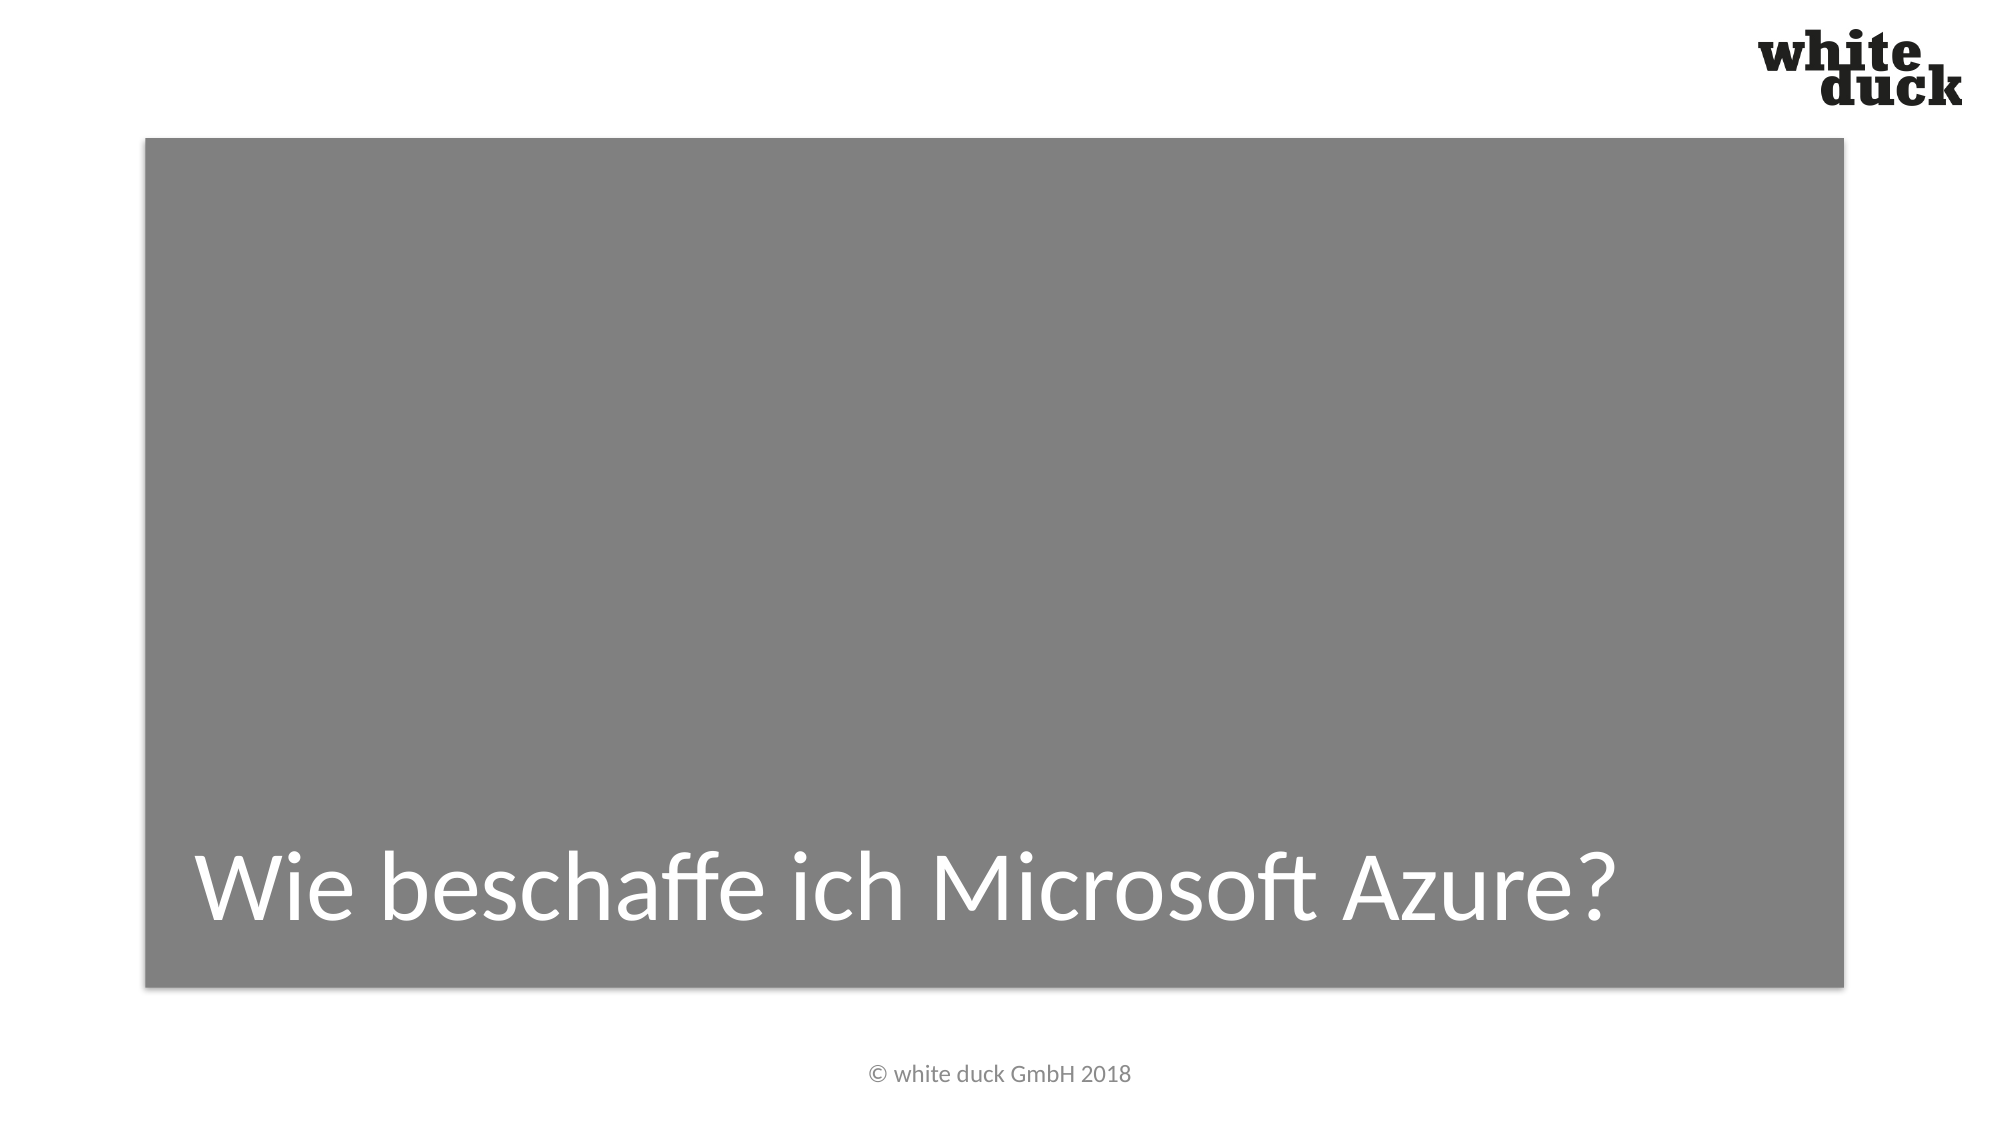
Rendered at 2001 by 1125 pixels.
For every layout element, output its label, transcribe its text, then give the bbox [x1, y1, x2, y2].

text_box Wie beschaffe ich Microsoft Azure? [179, 812, 1904, 948]
picture [0, 0, 2001, 1125]
footer © white duck GmbH 2018 [683, 1042, 1317, 1103]
text_box [145, 137, 1845, 988]
